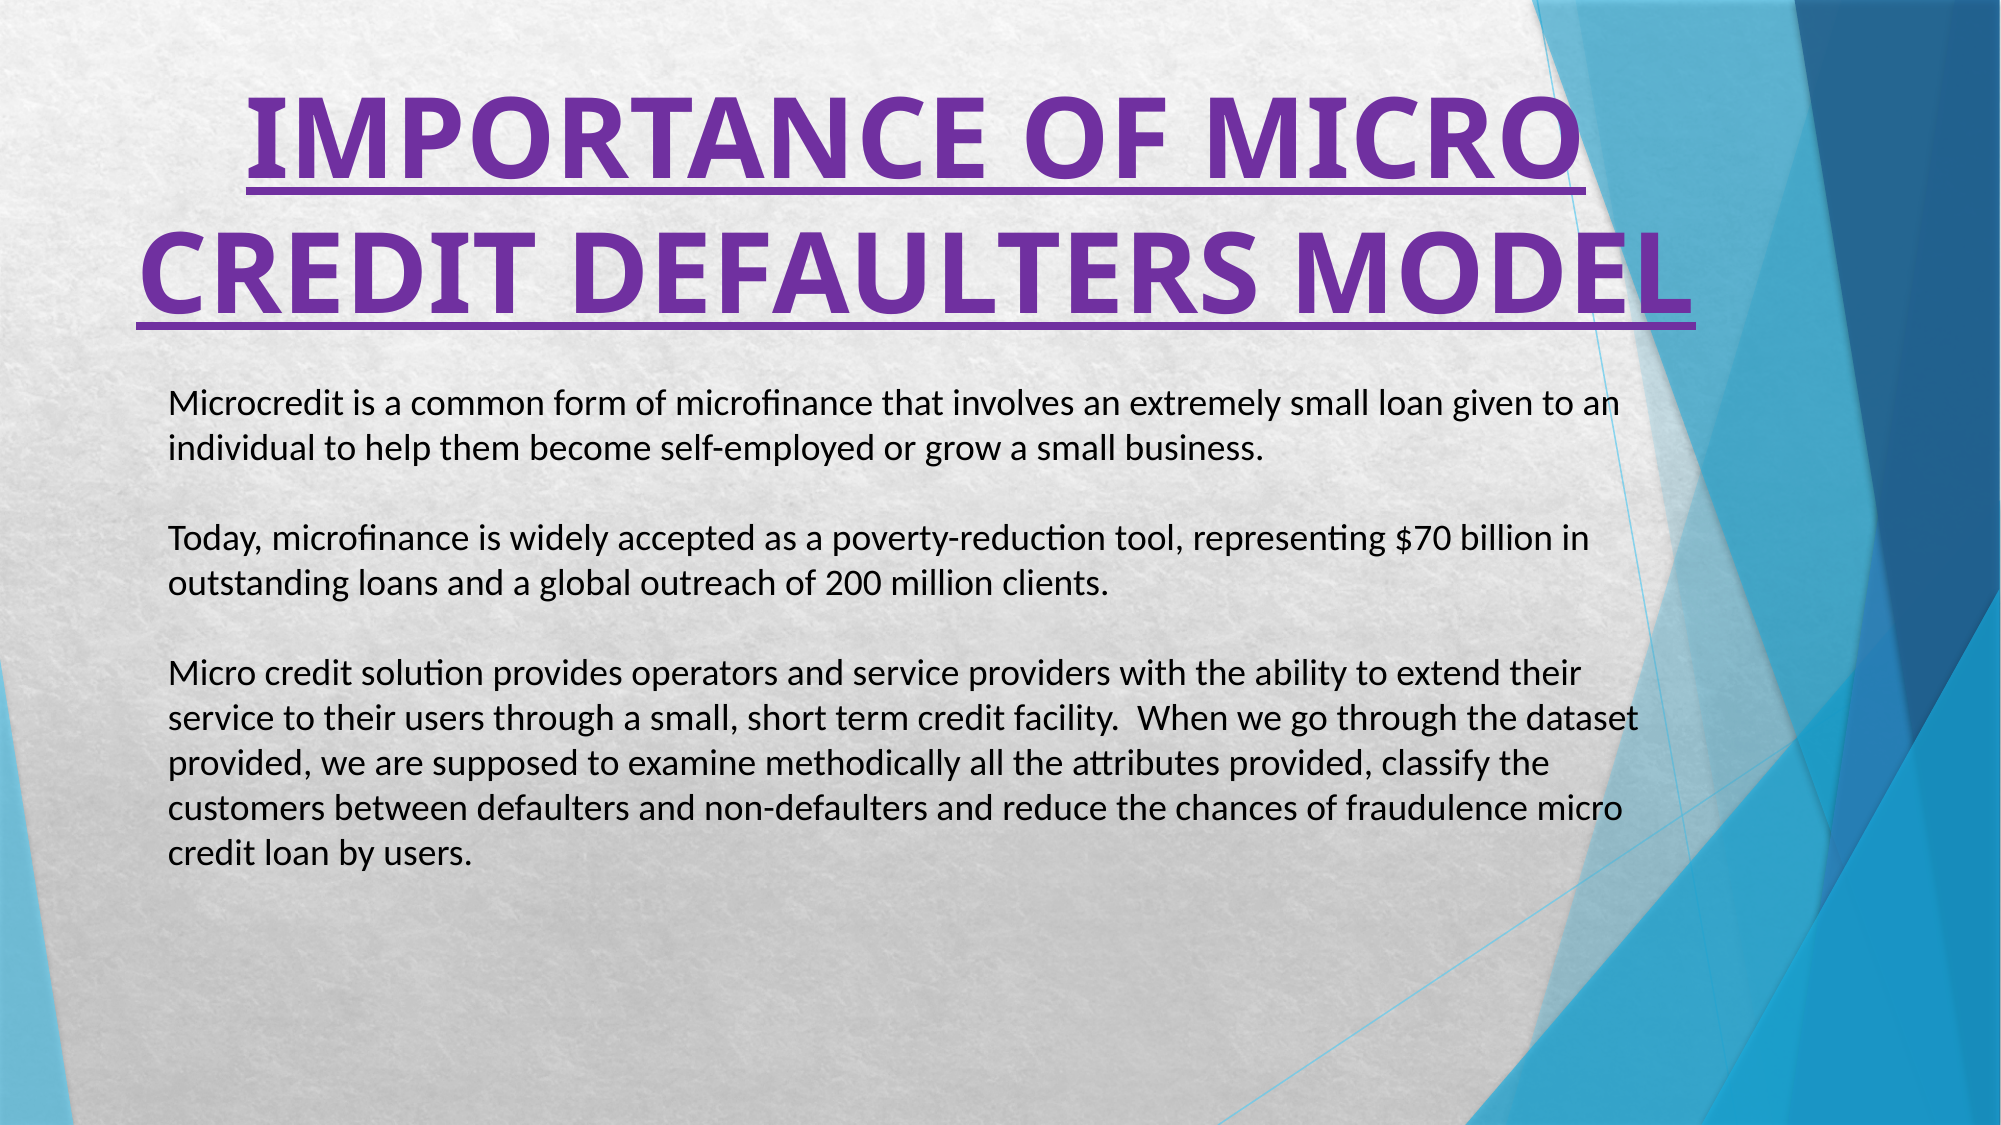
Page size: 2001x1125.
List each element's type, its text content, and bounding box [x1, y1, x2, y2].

text_box Microcredit is a common form of microfinance that involves an extremely small loan given to an individual to help them become self-employed or grow a small business. Today, microfinance is widely accepted as a poverty-reduction tool, representing $70 billion in outstanding loans and a global outreach of 200 million clients. Micro credit solution provides operators and service providers with the ability to extend their service to their users through a small, short term credit facility. When we go through the dataset provided, we are supposed to examine methodically all the attributes provided, classify the customers between defaulters and non-defaulters and reduce the chances of fraudulence micro credit loan by users. [153, 370, 1679, 925]
title IMPORTANCE OF MICRO CREDIT DEFAULTERS MODEL [44, 58, 1788, 354]
list [44, 353, 1570, 1090]
